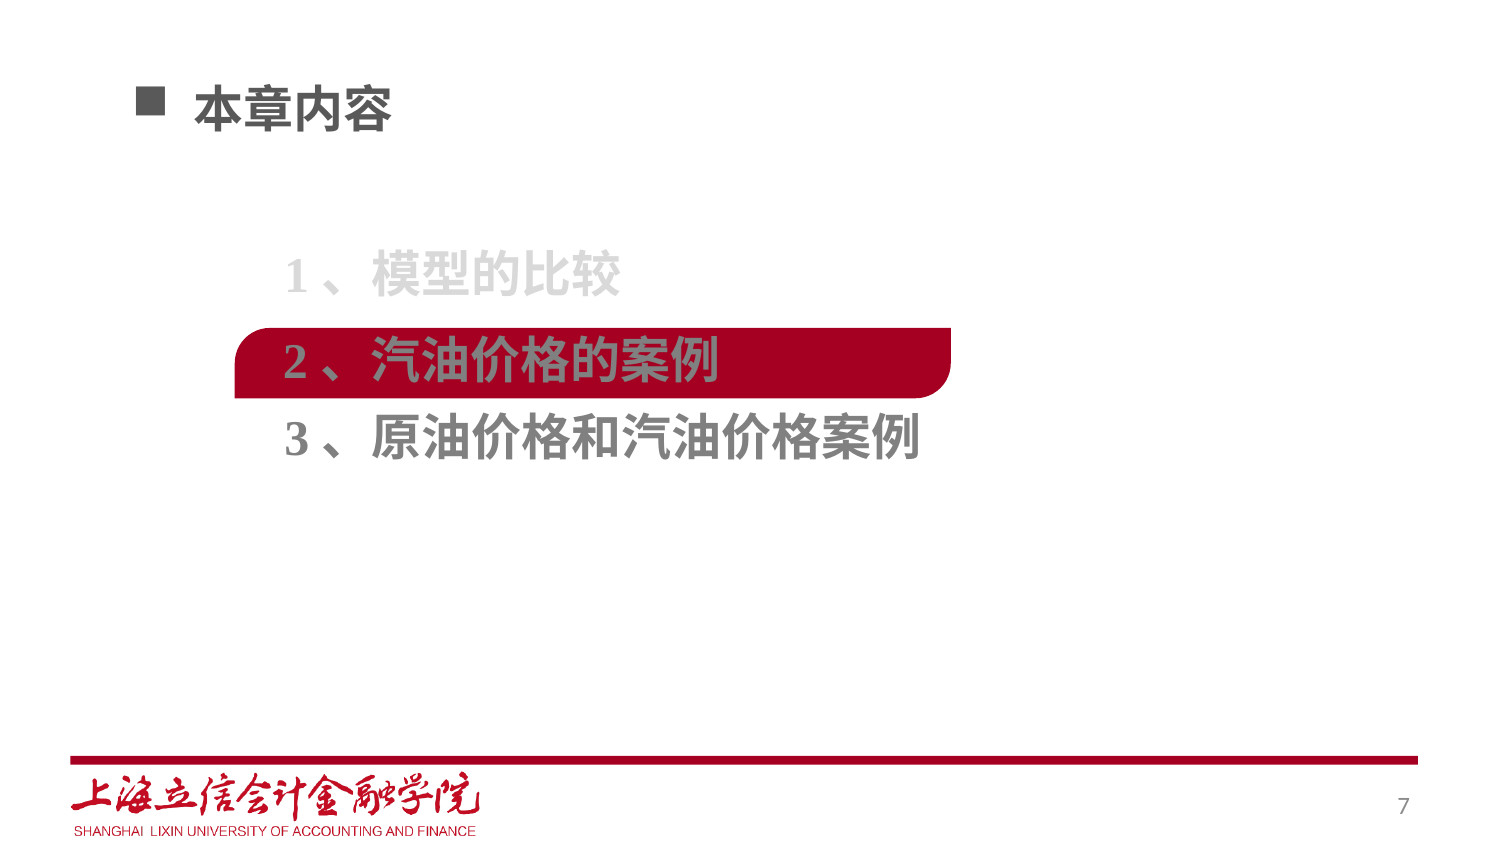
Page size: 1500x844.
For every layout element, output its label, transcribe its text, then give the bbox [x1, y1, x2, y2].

text_box [232, 325, 269, 401]
text_box 本章内容 [117, 70, 420, 145]
text_box 1、模型的比较 [269, 235, 998, 321]
picture [64, 765, 487, 844]
slide_number 7 [1074, 782, 1425, 827]
text_box 3、原油价格和汽油价格案例 [269, 397, 1105, 473]
text_box 2、汽油价格的案例 [268, 321, 1009, 396]
